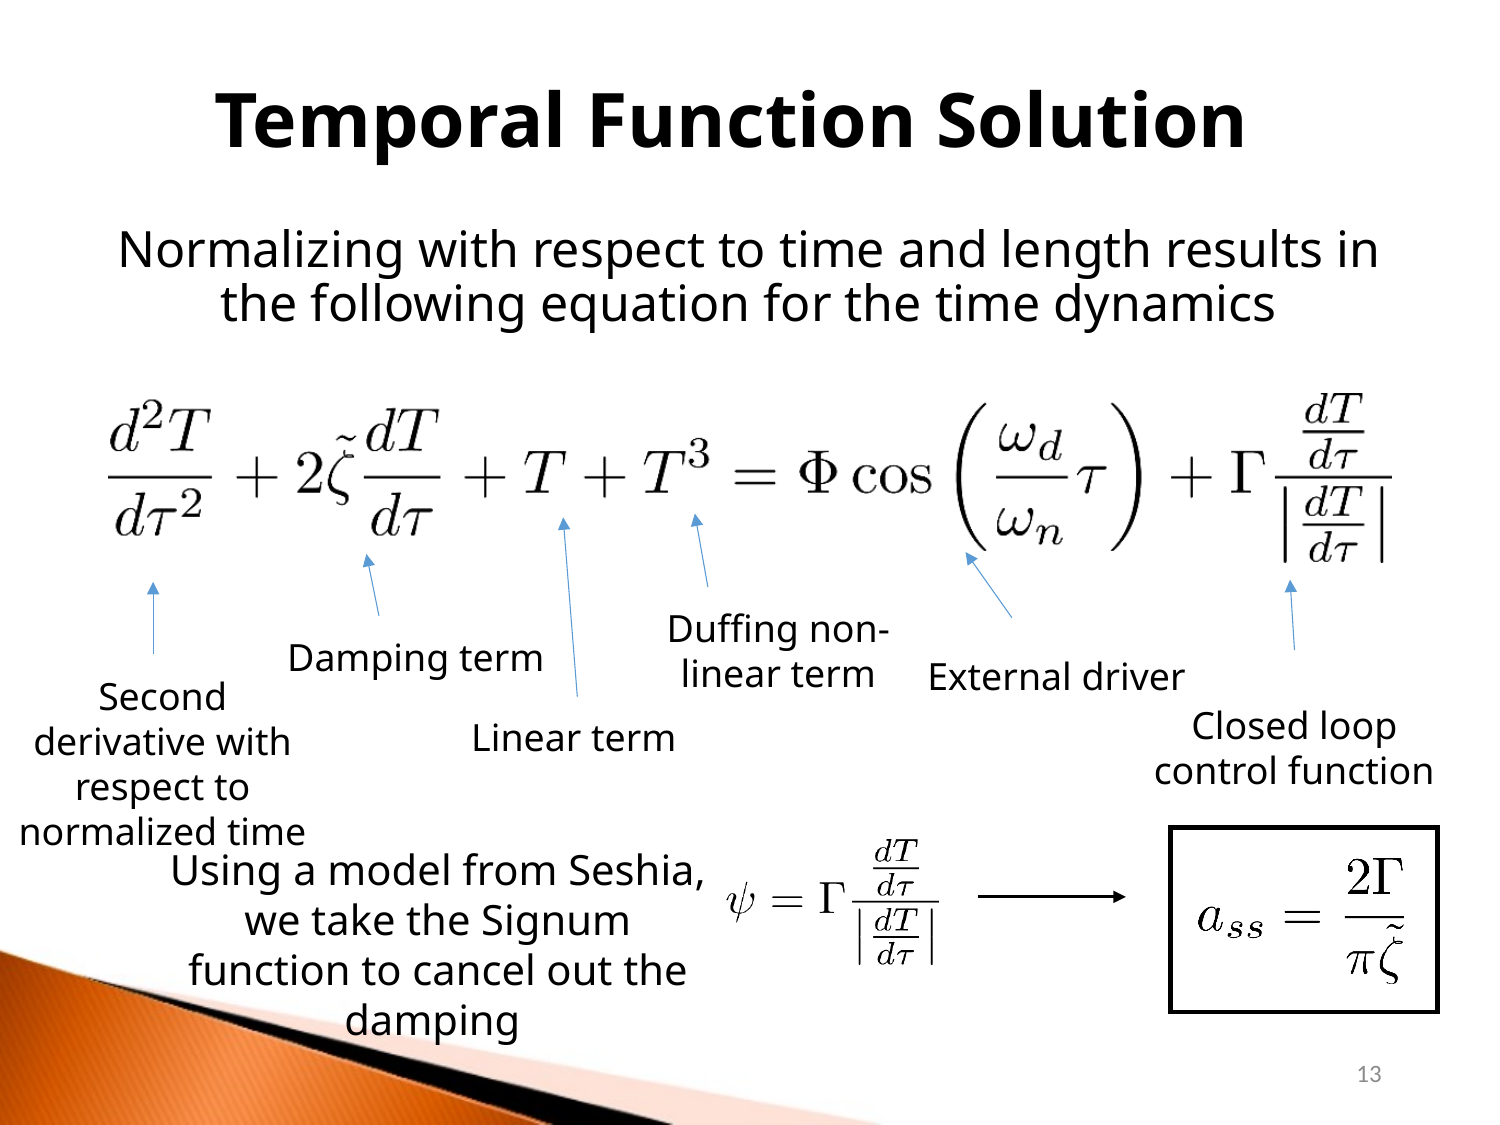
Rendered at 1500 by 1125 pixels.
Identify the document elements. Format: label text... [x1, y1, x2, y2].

text_box External driver [895, 645, 1218, 706]
list Normalizing with respect to time and length results in the following equation for the time dynamics [74, 217, 1425, 378]
slide_number 13 [1059, 1042, 1397, 1103]
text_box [694, 513, 708, 587]
title Temporal Function Solution [153, 74, 1311, 173]
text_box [1290, 579, 1295, 651]
text_box Second derivative with respect to normalized time [1, 665, 324, 861]
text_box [366, 553, 379, 616]
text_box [965, 551, 1012, 618]
text_box Using a model from Seshia, we take the Signum function to cancel out the damping [145, 836, 731, 1052]
text_box Duffing non-linear term [617, 597, 940, 702]
picture [0, 0, 1500, 1125]
text_box Linear term [412, 706, 736, 767]
text_box Damping term [254, 626, 563, 686]
text_box Closed loop control function [1133, 694, 1456, 800]
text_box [563, 517, 578, 697]
text_box [1170, 827, 1439, 1013]
